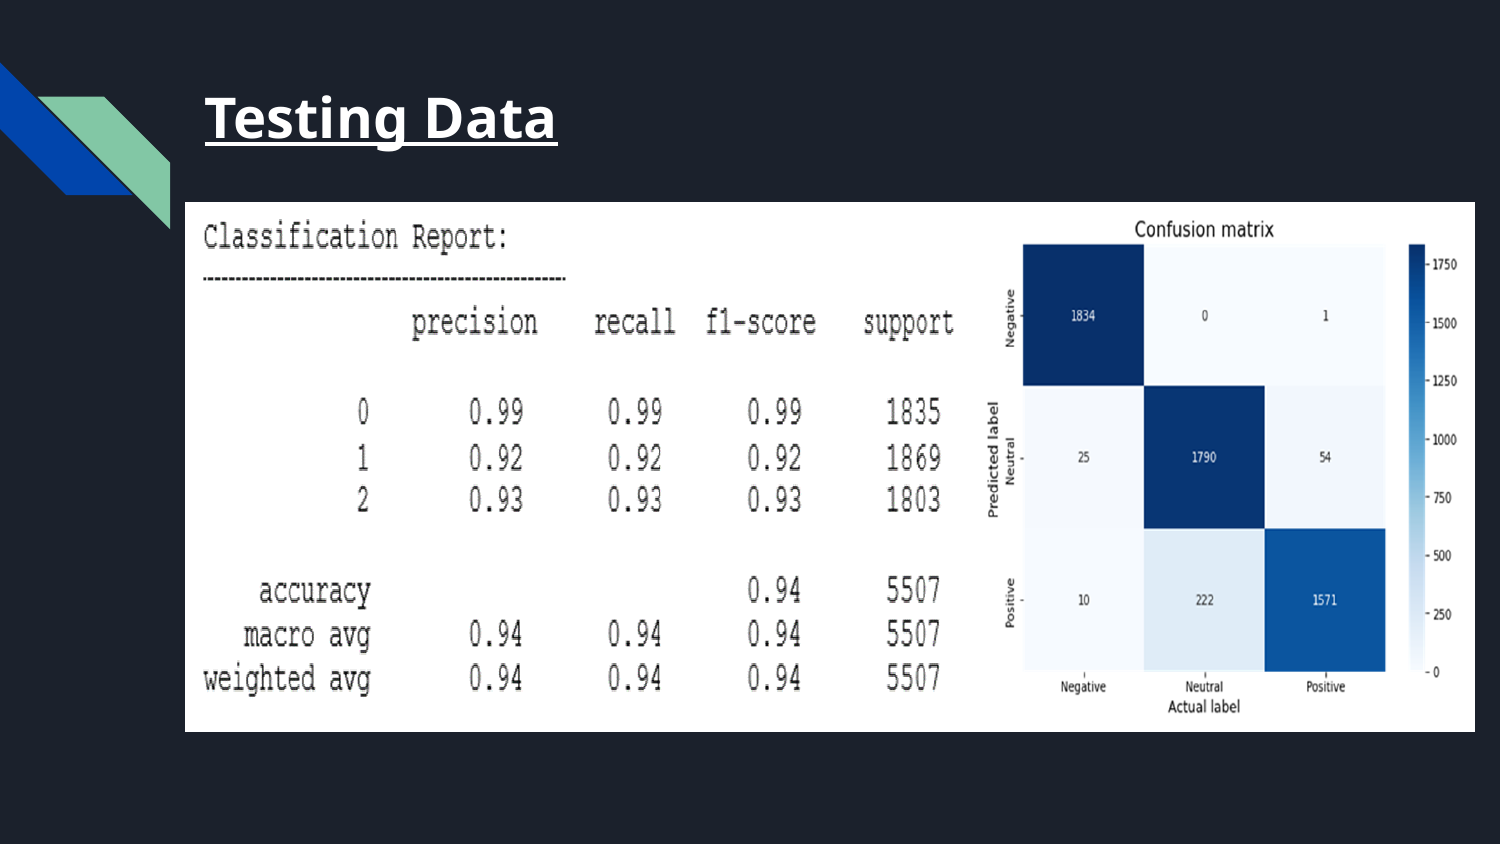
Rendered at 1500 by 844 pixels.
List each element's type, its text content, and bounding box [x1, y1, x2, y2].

text_box Testing Data [189, 66, 853, 165]
picture [185, 202, 1476, 732]
